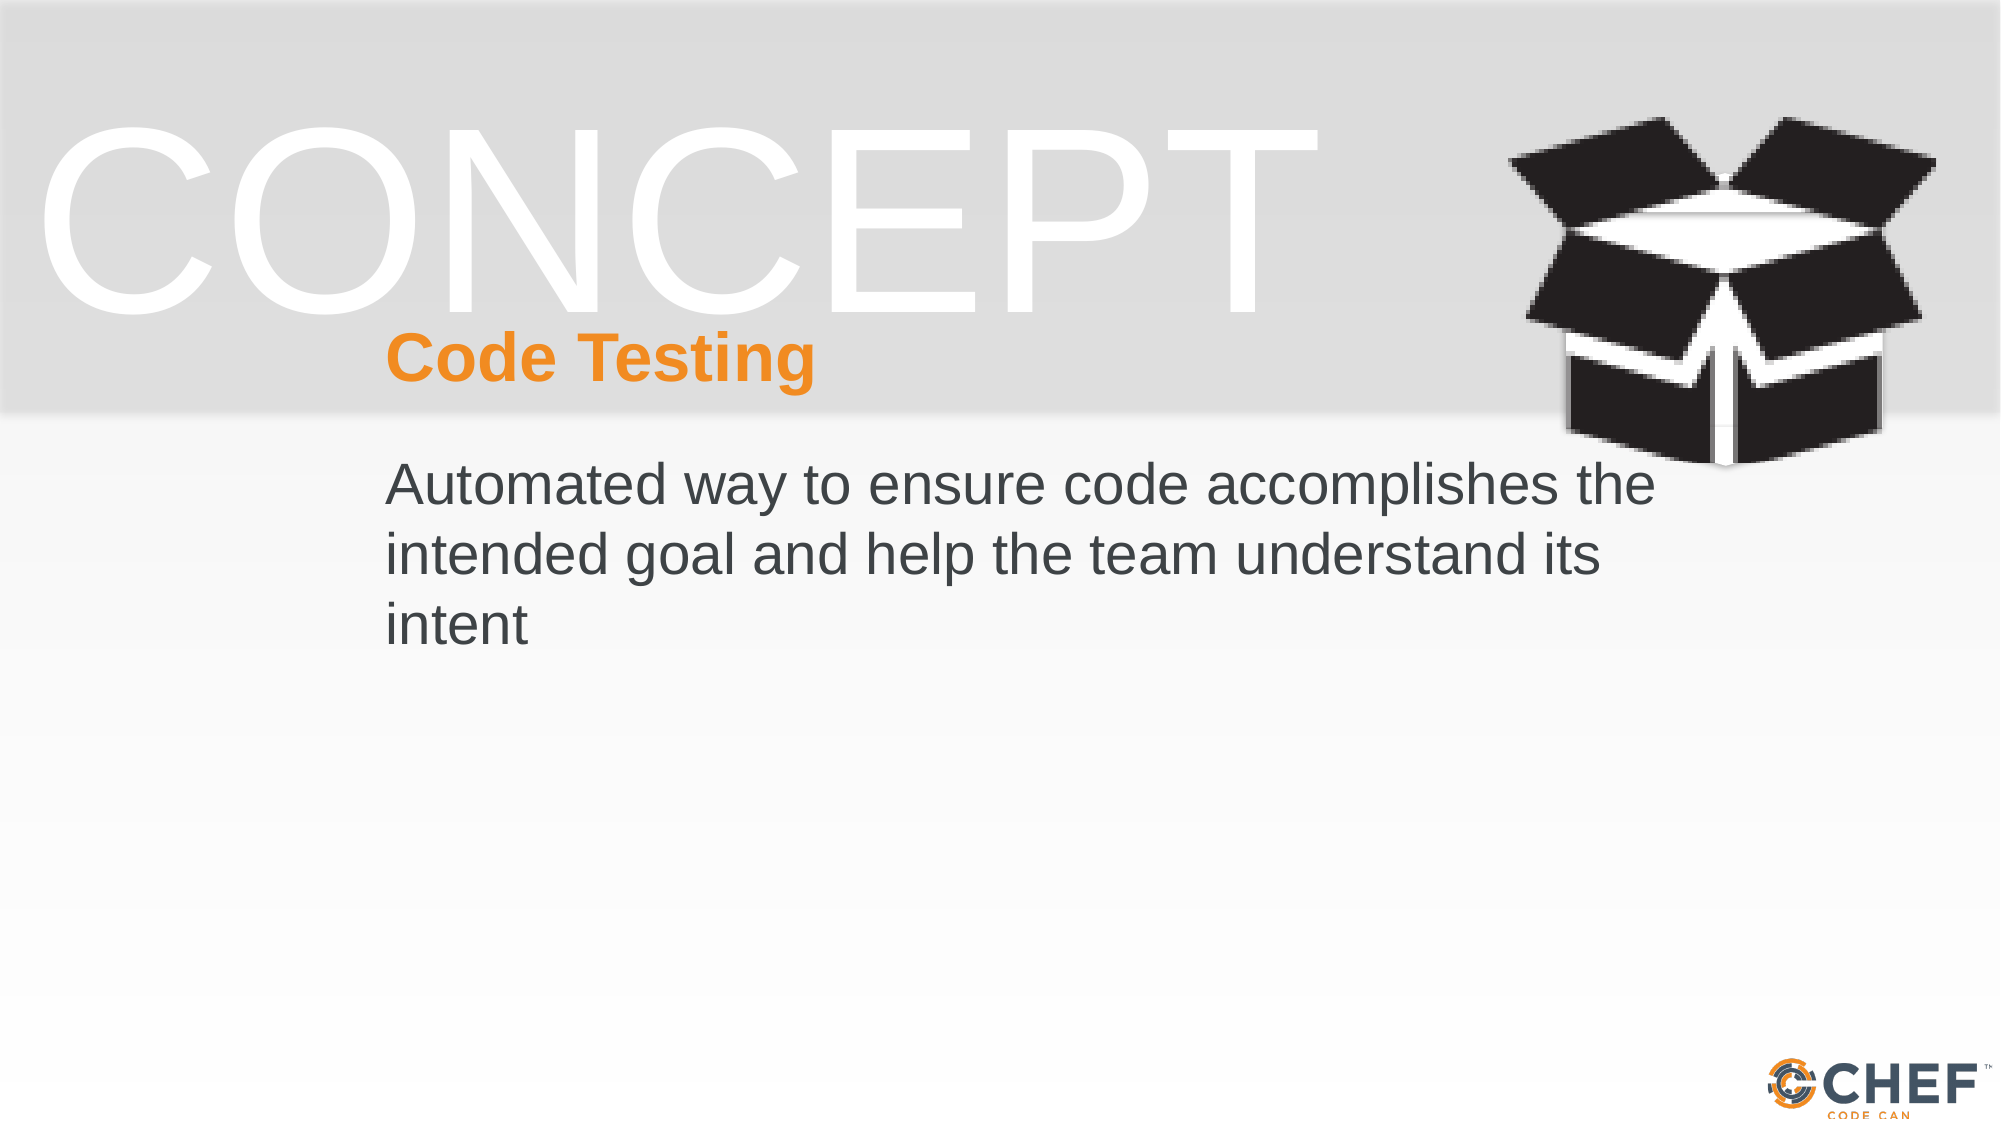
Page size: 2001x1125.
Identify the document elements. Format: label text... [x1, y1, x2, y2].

title Code Testing [370, 307, 1721, 412]
subtitle Automated way to ensure code accomplishes the intended goal and help the team understand its intent [370, 431, 1721, 844]
